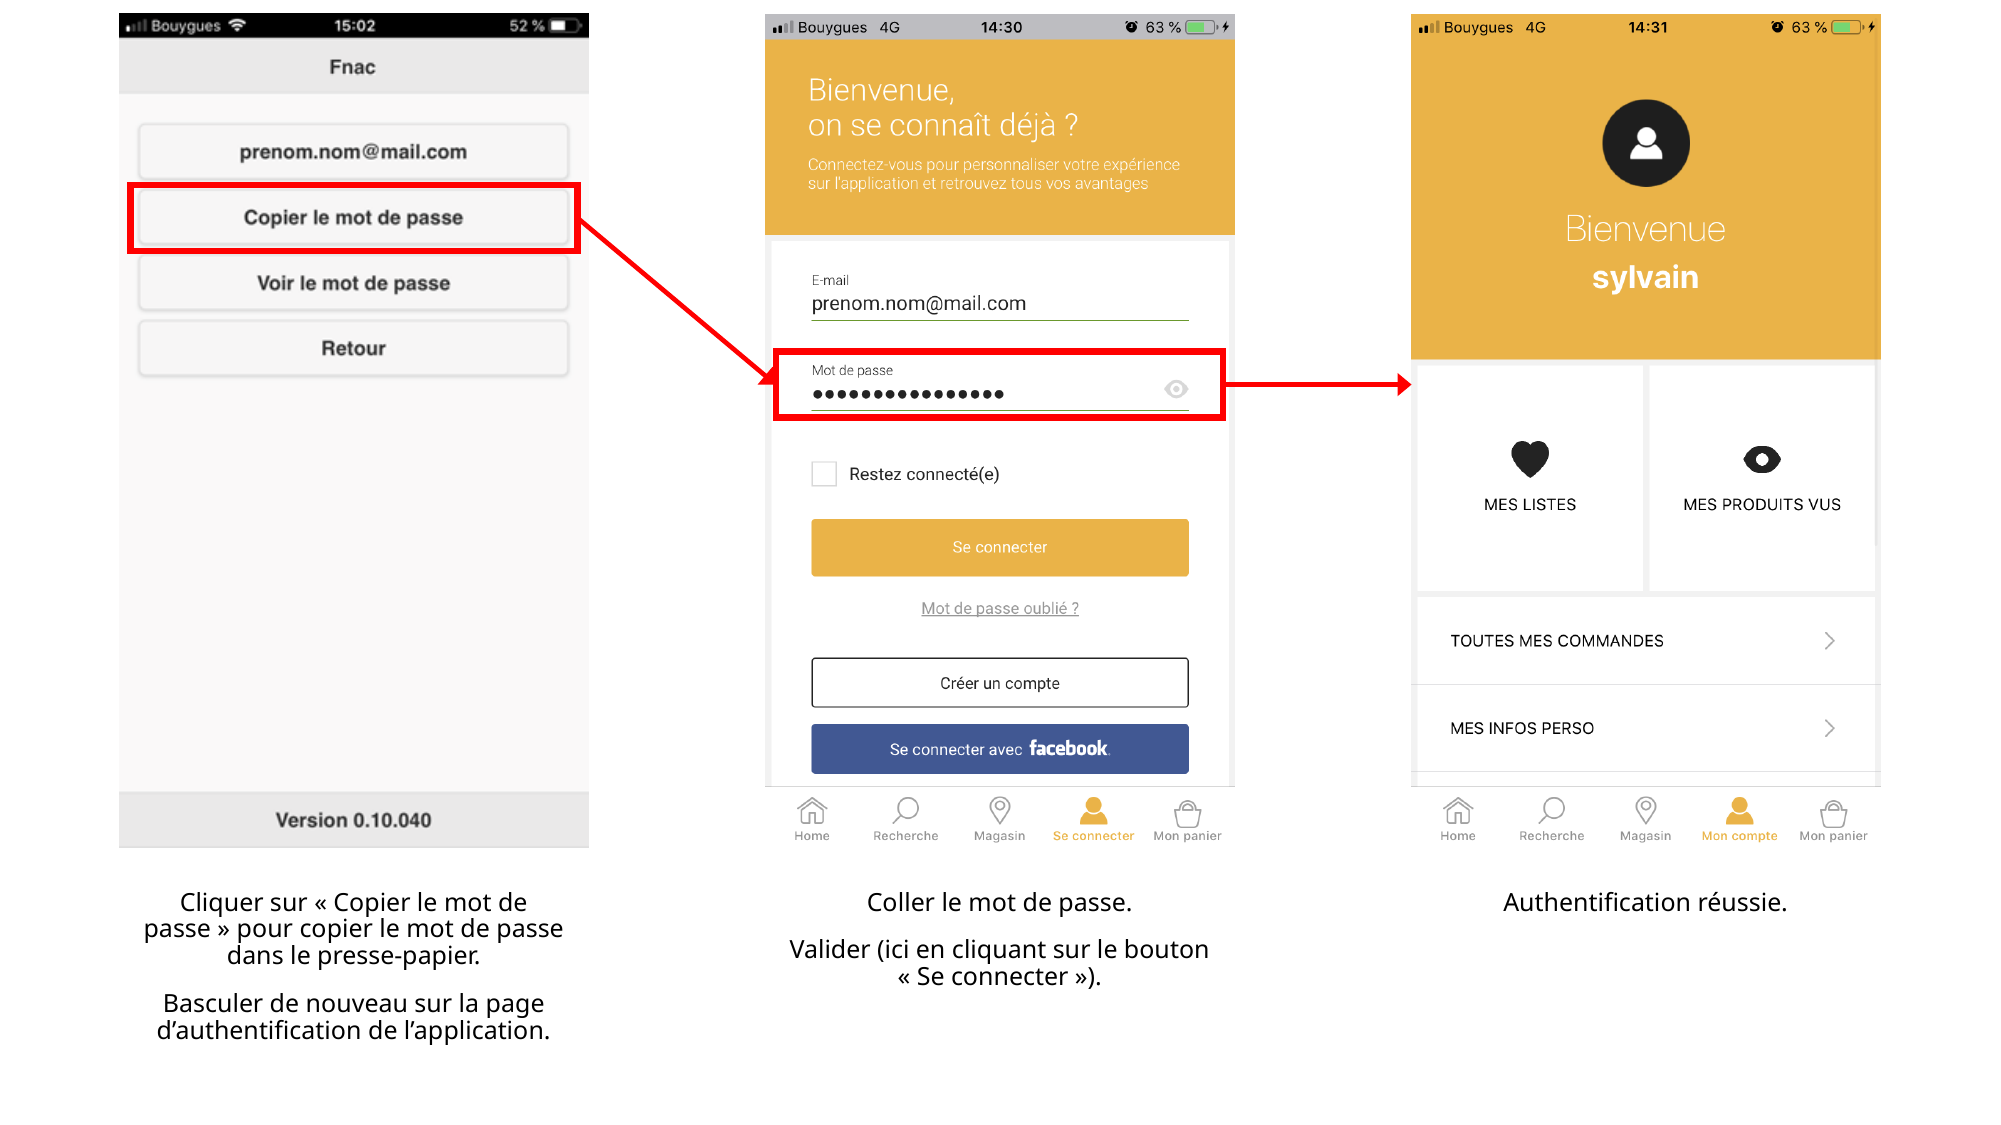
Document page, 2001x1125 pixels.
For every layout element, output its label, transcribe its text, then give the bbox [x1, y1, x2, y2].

text_box Cliquer sur « Copier le mot de passe » pour copier le mot de passe dans le presse-papier. Basculer de nouveau sur la page d’authentification de l’application. [119, 881, 589, 1100]
picture [119, 13, 589, 849]
text_box Authentification réussie. [1411, 881, 1881, 1100]
picture [1411, 14, 1881, 848]
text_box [577, 217, 776, 385]
text_box Coller le mot de passe. Valider (ici en cliquant sur le bouton « Se connecter »). [765, 881, 1235, 1100]
picture [765, 14, 1235, 848]
